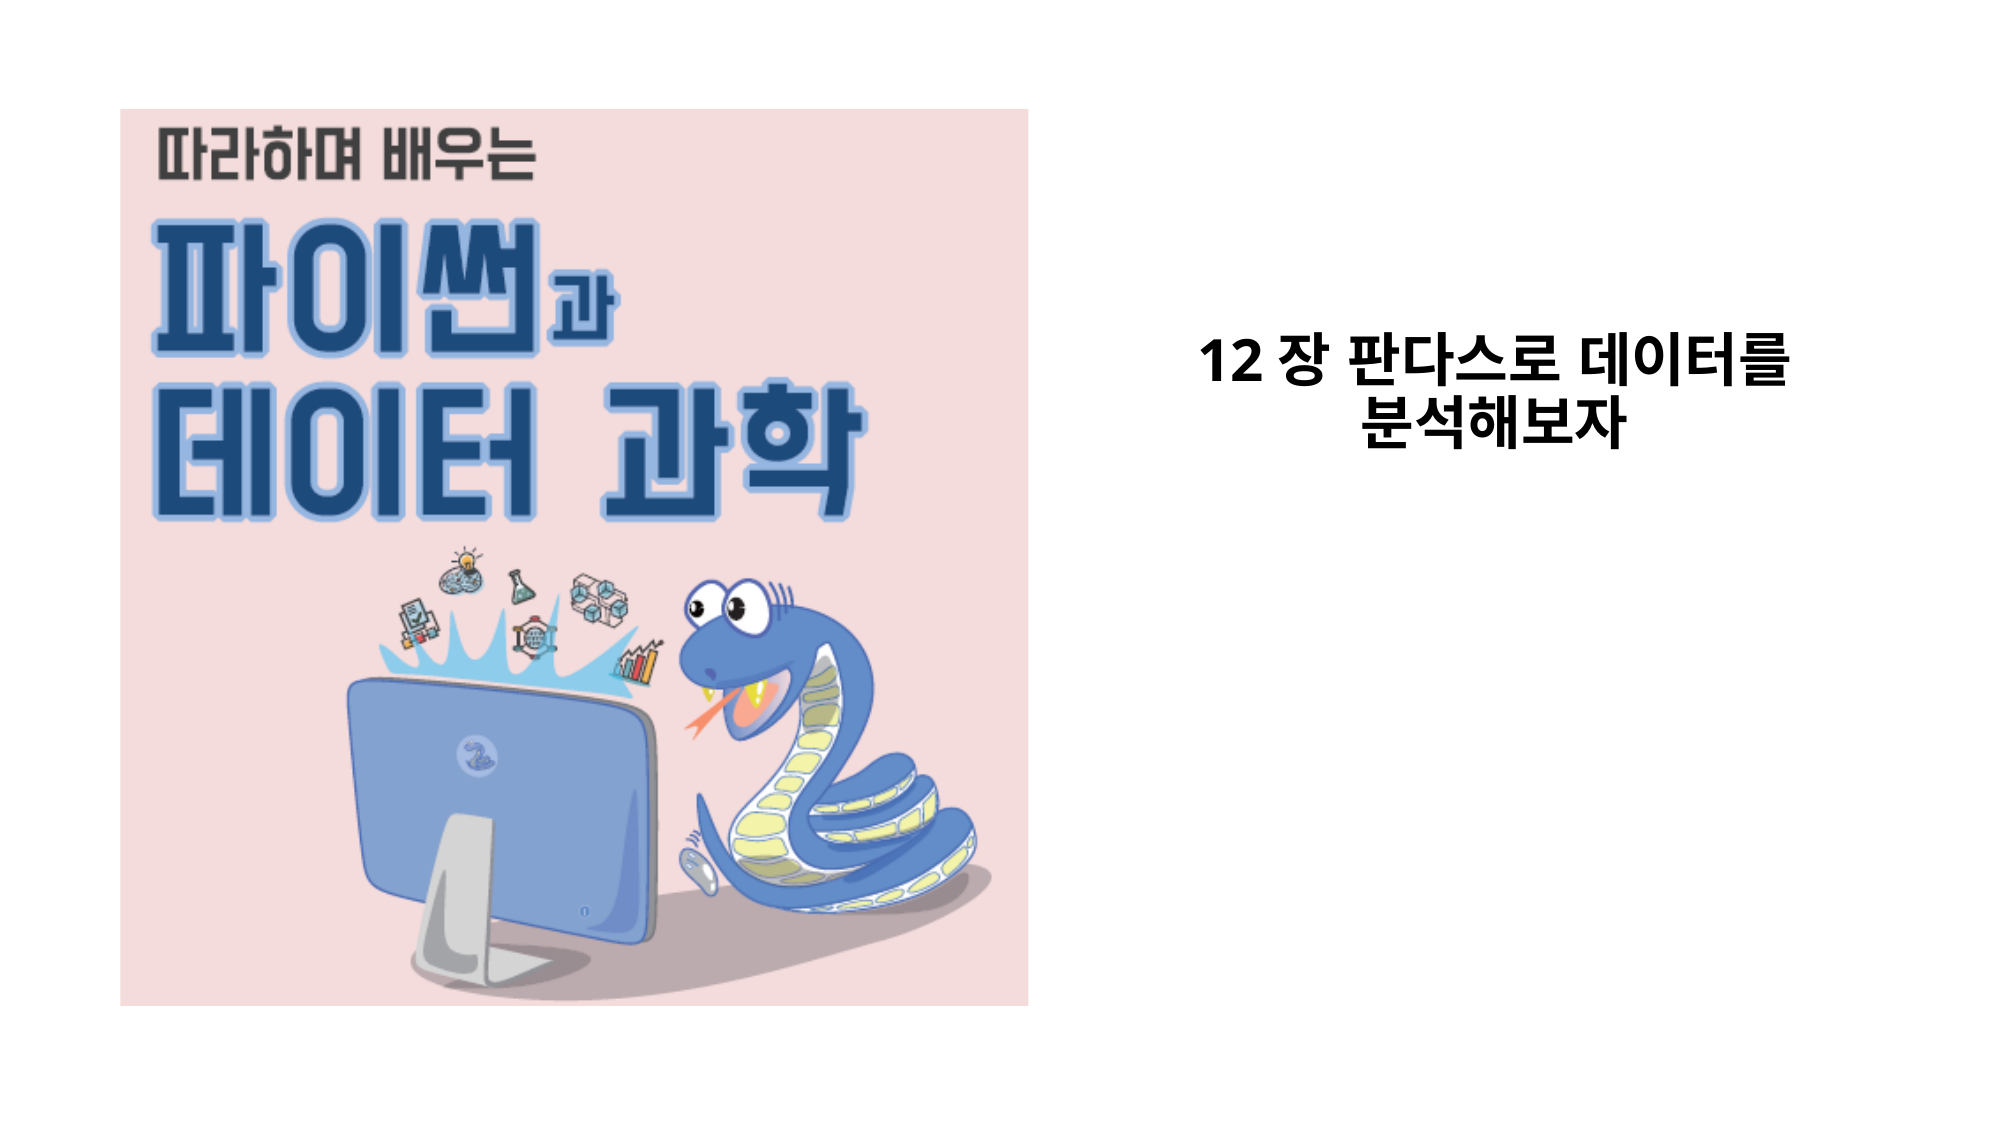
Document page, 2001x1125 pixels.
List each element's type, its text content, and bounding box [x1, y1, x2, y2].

subtitle 12장 판다스로 데이터를 분석해보자 [1155, 184, 1835, 465]
picture [120, 109, 1029, 1006]
